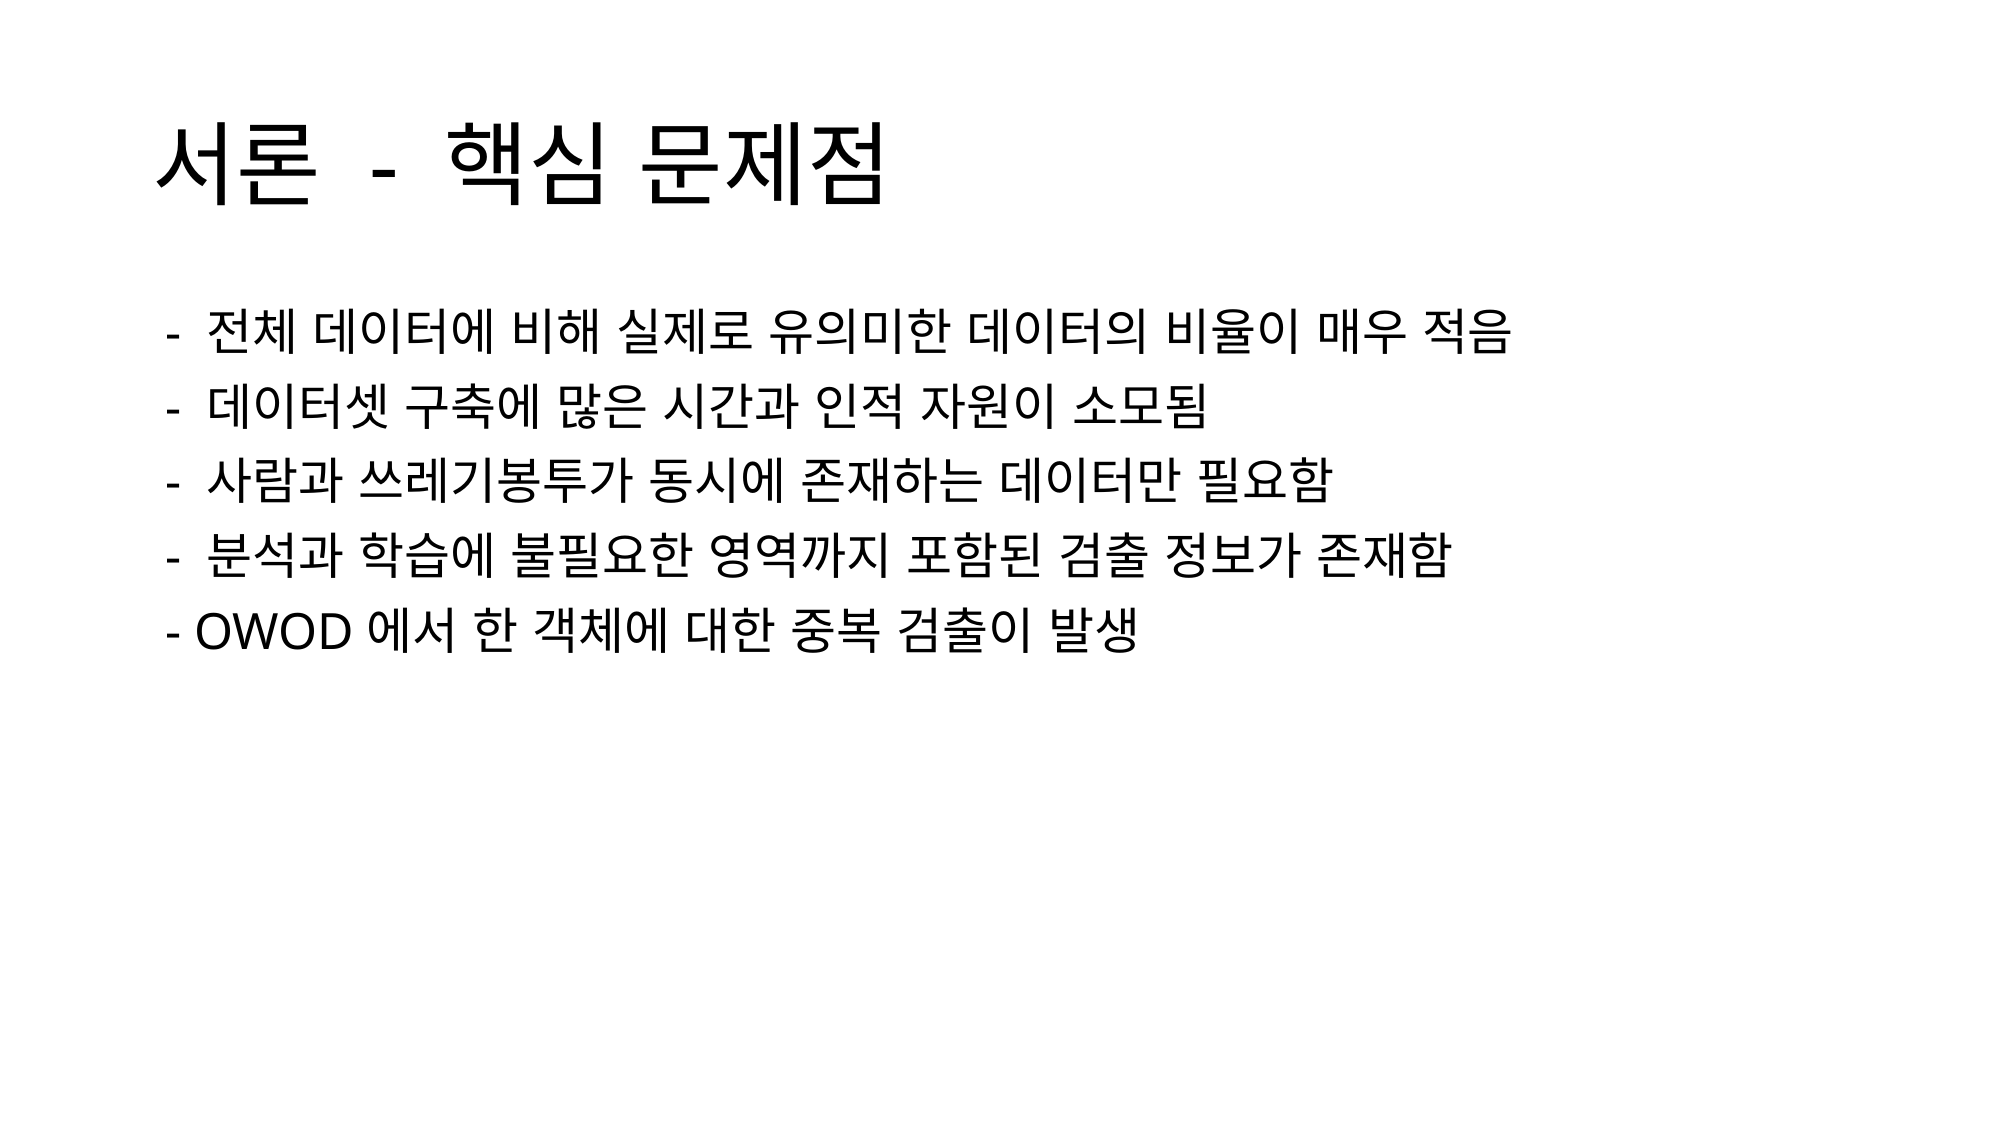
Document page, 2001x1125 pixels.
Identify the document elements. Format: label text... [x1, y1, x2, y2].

title 서론 - 핵심 문제점 [137, 59, 1863, 278]
list - 전체 데이터에 비해 실제로 유의미한 데이터의 비율이 매우 적음 - 데이터셋 구축에 많은 시간과 인적 자원이 소모됨 - 사람과 쓰레기봉투가 동시에 존재하는 데이터만 필요함 - 분석과 학습에 불필요한 영역까지 포함된 검출 정보가 존재함 - OWOD에서 한 객체에 대한 중복 검출이 발생 [137, 299, 1863, 1014]
